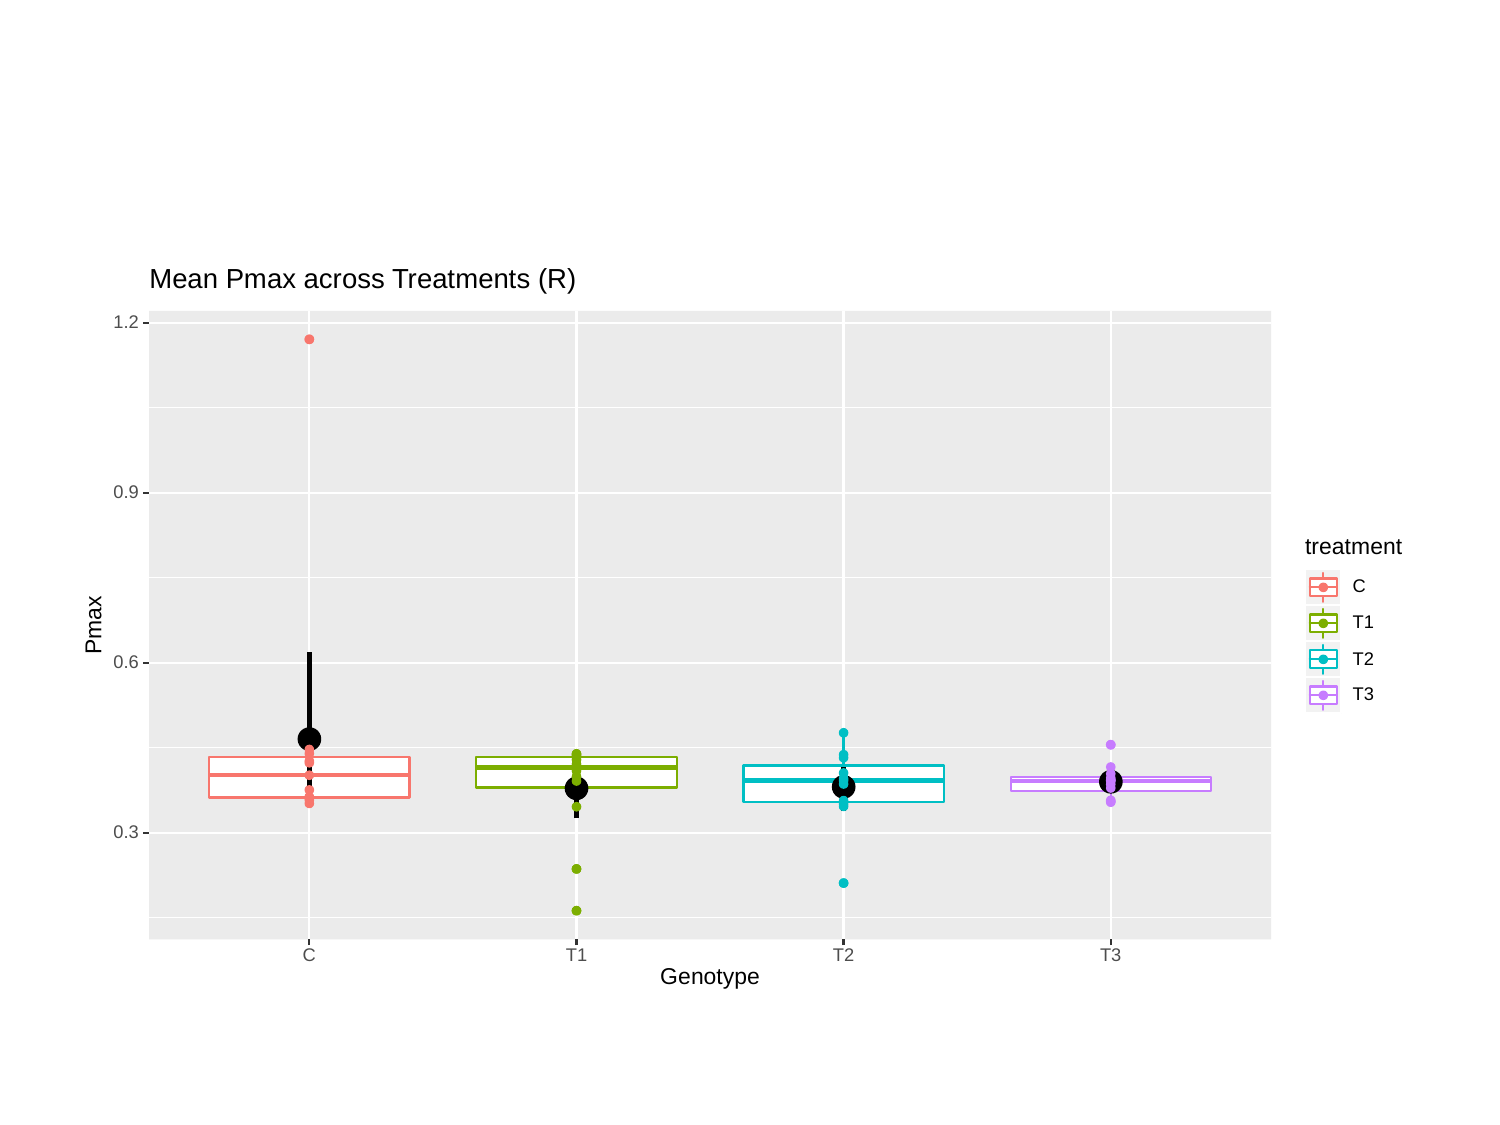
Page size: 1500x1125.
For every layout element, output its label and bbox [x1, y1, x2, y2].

text_box [74, 262, 1426, 1006]
